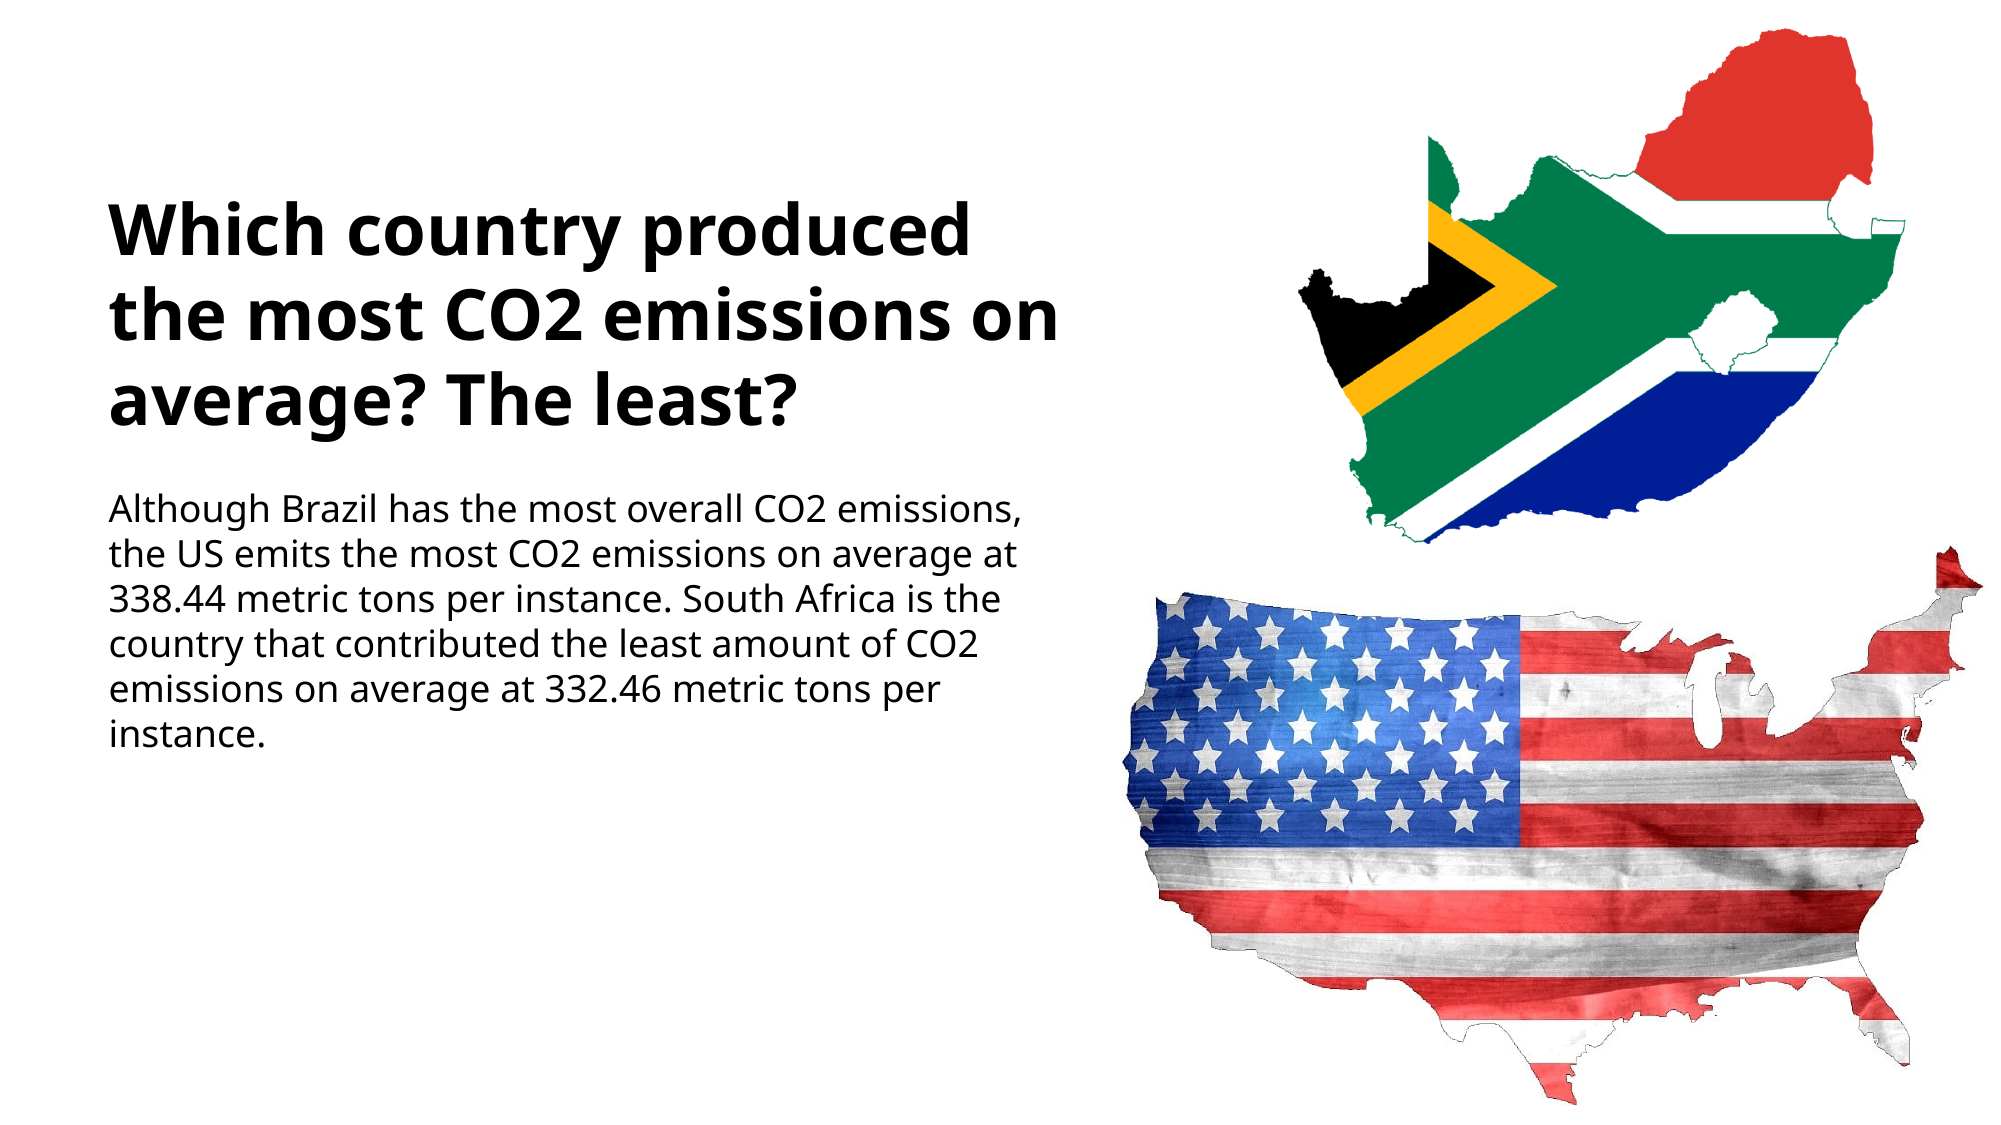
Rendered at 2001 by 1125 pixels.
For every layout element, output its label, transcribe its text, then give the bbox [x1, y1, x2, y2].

text_box Which country produced the most CO2 emissions on average? The least? Although Brazil has the most overall CO2 emissions, the US emits the most CO2 emissions on average at 338.44 metric tons per instance. South Africa is the country that contributed the least amount of CO2 emissions on average at 332.46 metric tons per instance. [93, 177, 1091, 763]
picture [1121, 22, 1987, 1106]
